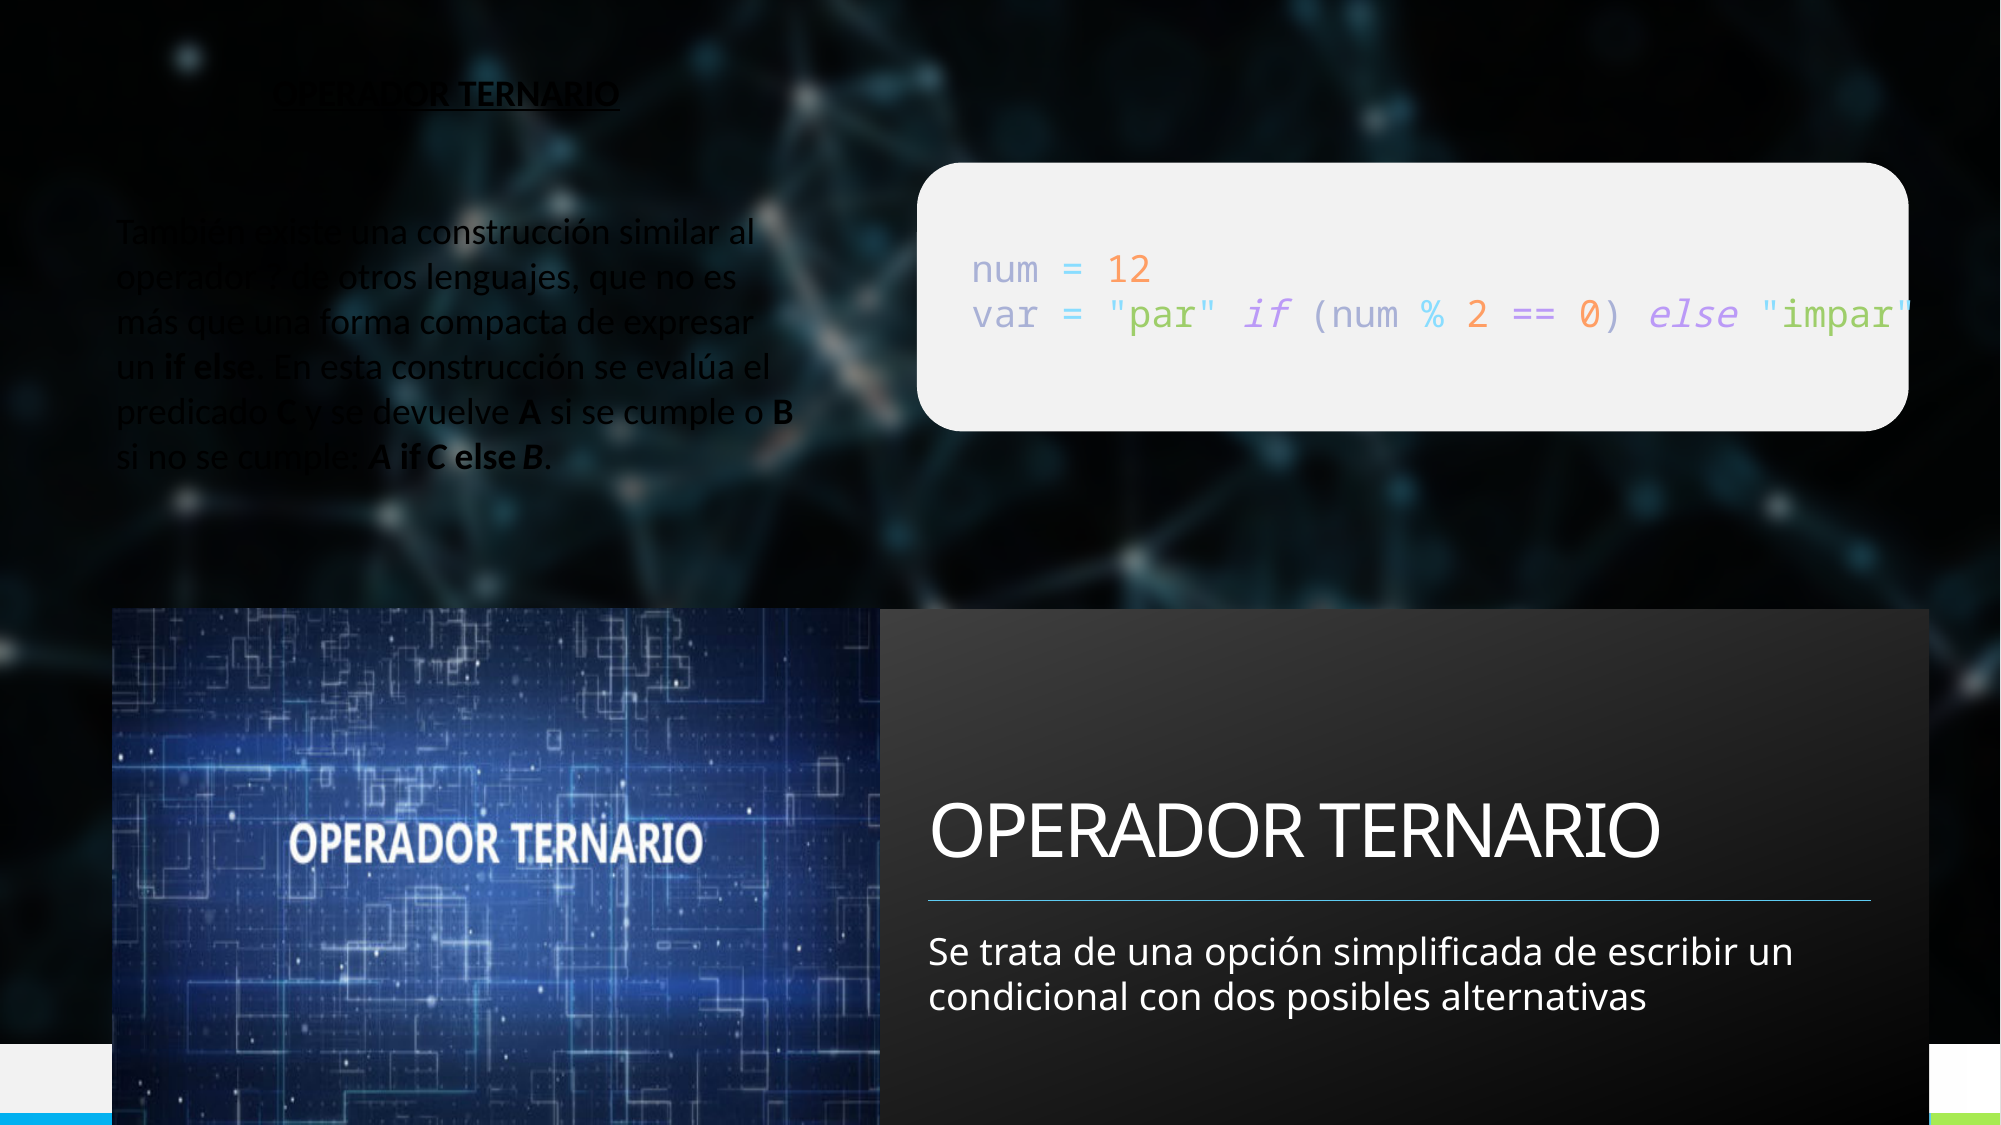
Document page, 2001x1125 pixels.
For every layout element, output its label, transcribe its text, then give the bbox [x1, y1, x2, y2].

picture [0, 0, 2001, 1125]
list Se trata de una opción simplificada de escribir un condicional con dos posibles alternativas [928, 928, 1796, 1112]
text_box OPERADOR TERNARIO [258, 58, 680, 121]
text_box También existe una construcción similar al operador ? de otros lengua­jes, que no es más que una forma compacta de expresar un if else. En esta construcción se evalúa el predicado C y se devuelve A si se cumple o B si no se cumple: A if C else B. [101, 199, 816, 485]
text_box num = 12 var = "par" if (num % 2 == 0) else "impar" [956, 237, 1957, 343]
title OPERADOR TERNARIO [928, 653, 1872, 874]
text_box [915, 161, 1910, 433]
